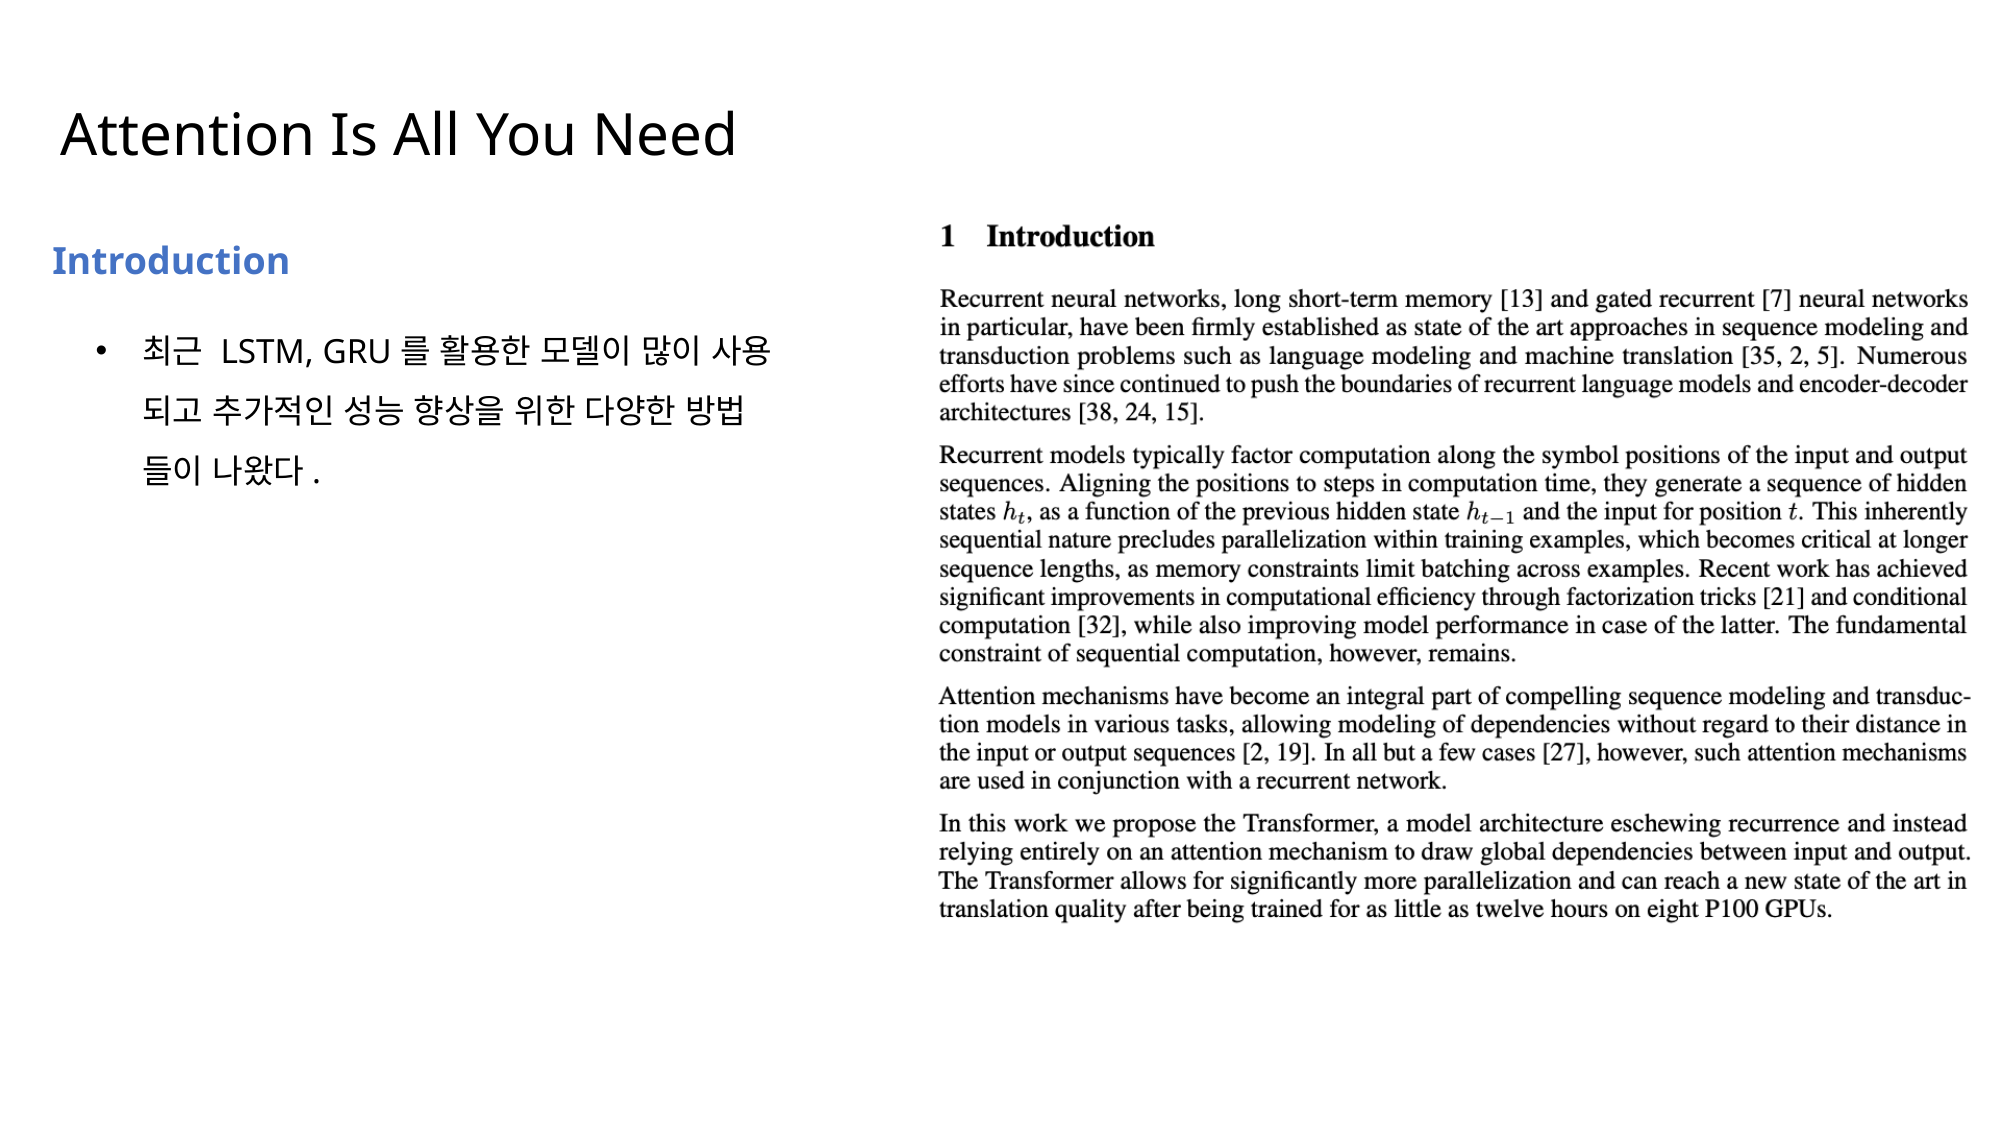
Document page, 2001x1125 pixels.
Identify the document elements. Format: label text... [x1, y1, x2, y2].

text_box Attention Is All You Need [45, 89, 754, 175]
picture [931, 214, 1977, 940]
text_box 최근 LSTM, GRU를 활용한 모델이 많이 사용 되고 추가적인 성능 향상을 위한 다양한 방법 들이 나왔다. [80, 303, 788, 498]
text_box Introduction [37, 207, 306, 290]
